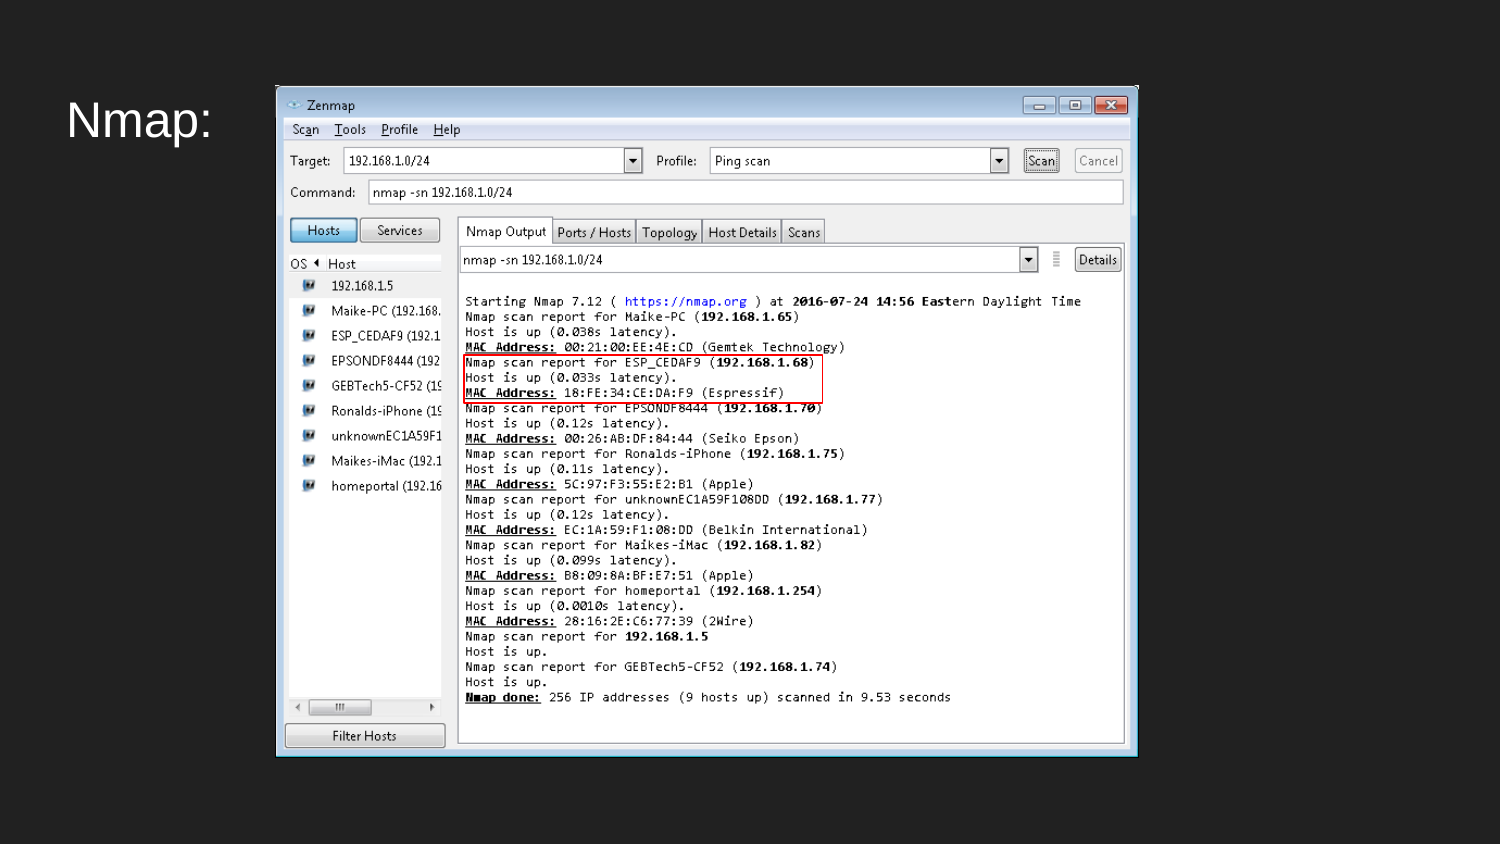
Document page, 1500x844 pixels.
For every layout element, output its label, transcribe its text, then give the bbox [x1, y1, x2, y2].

title Nmap: [51, 72, 1449, 723]
picture [275, 85, 1139, 759]
